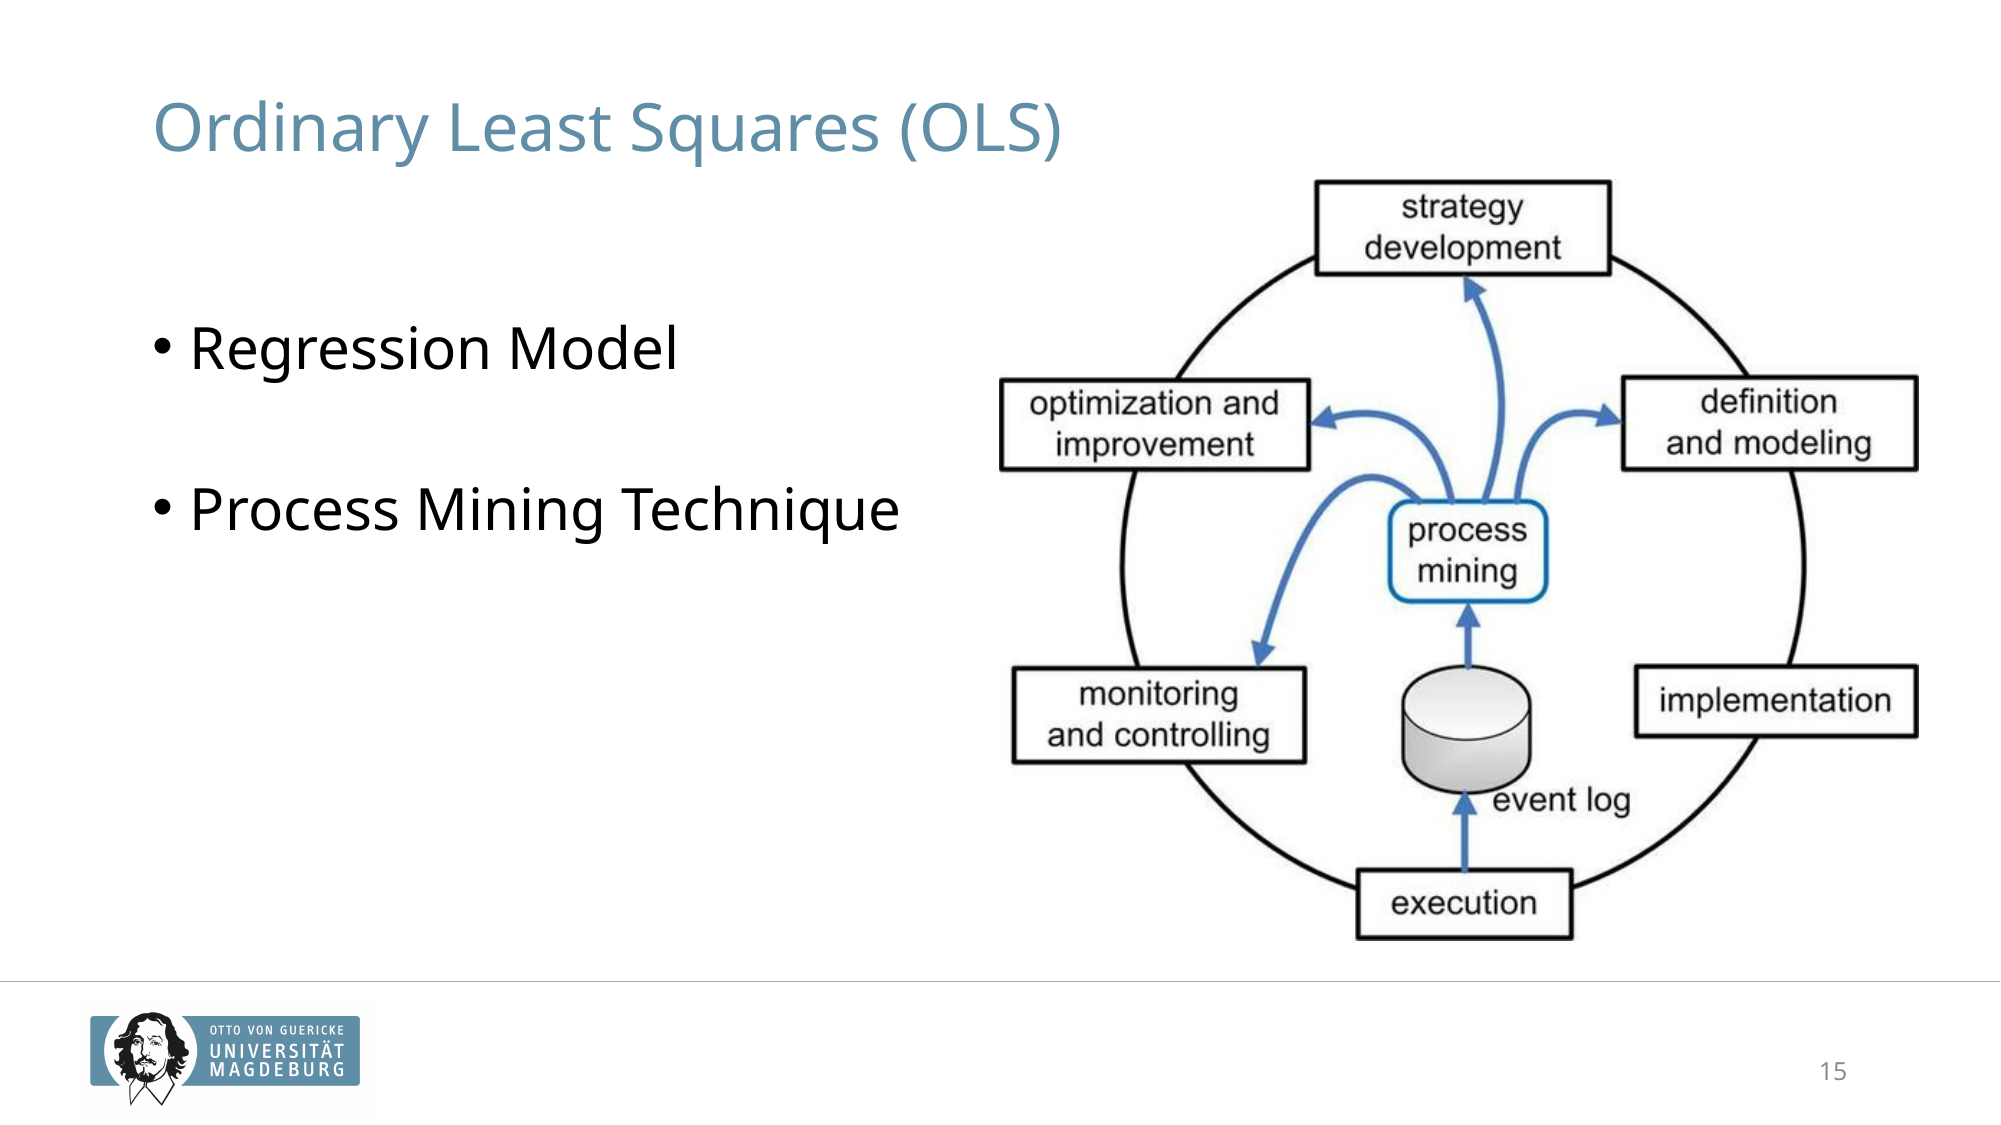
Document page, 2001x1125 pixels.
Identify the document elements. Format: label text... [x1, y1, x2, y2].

slide_number 15 [1412, 1042, 1863, 1103]
title Ordinary Least Squares (OLS) [137, 59, 1863, 200]
list Regression Model Process Mining Technique [137, 233, 999, 926]
picture [76, 998, 374, 1120]
picture [999, 179, 1919, 941]
